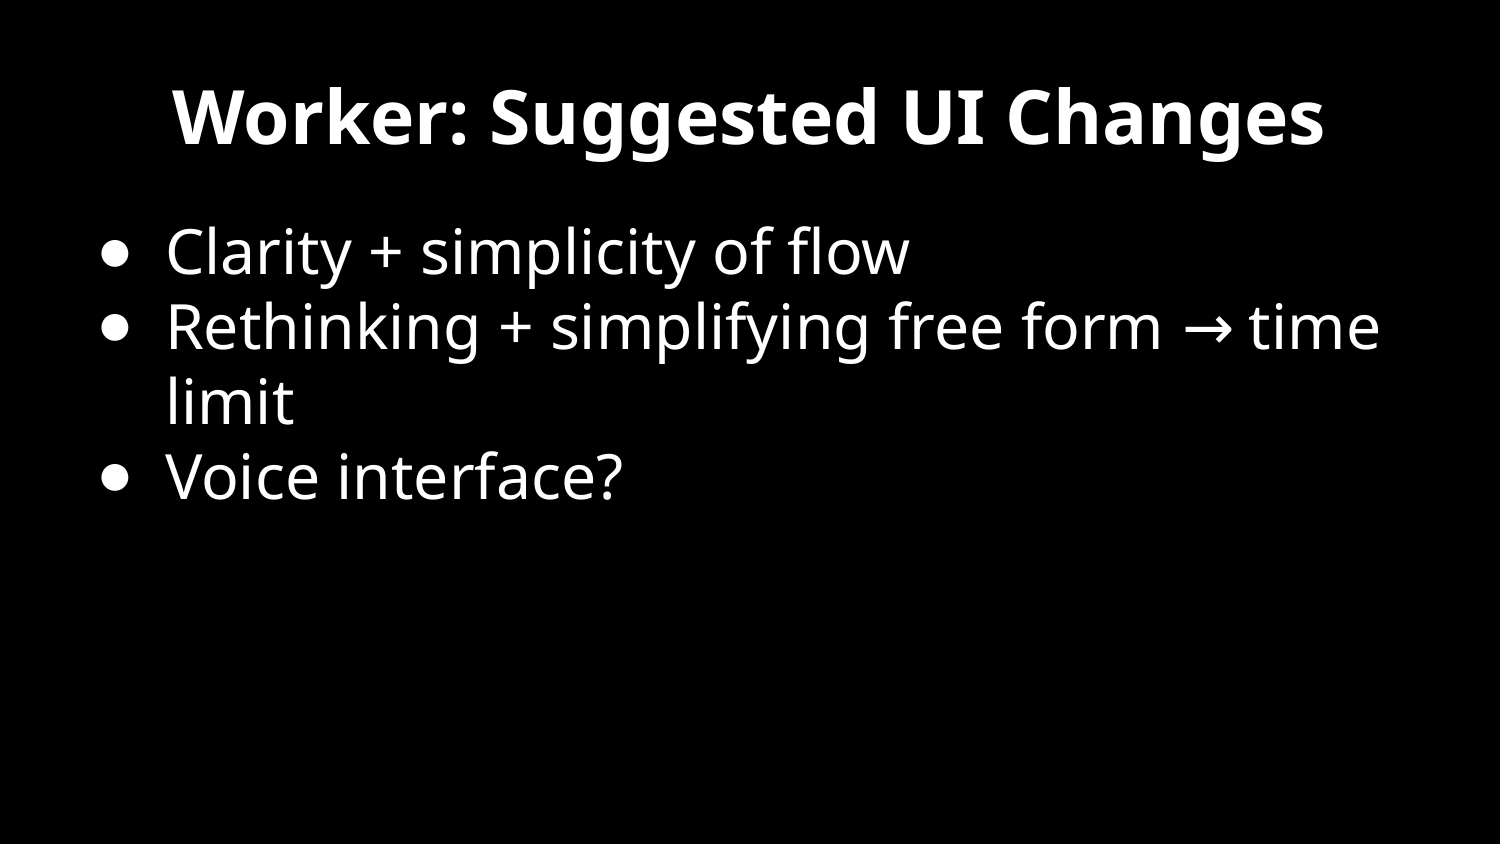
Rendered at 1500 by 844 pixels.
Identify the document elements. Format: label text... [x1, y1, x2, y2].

title Worker: Suggested UI Changes [75, 33, 1425, 175]
list Clarity + simplicity of flow Rethinking + simplifying free form → time limit Voice interface? [75, 196, 1425, 808]
